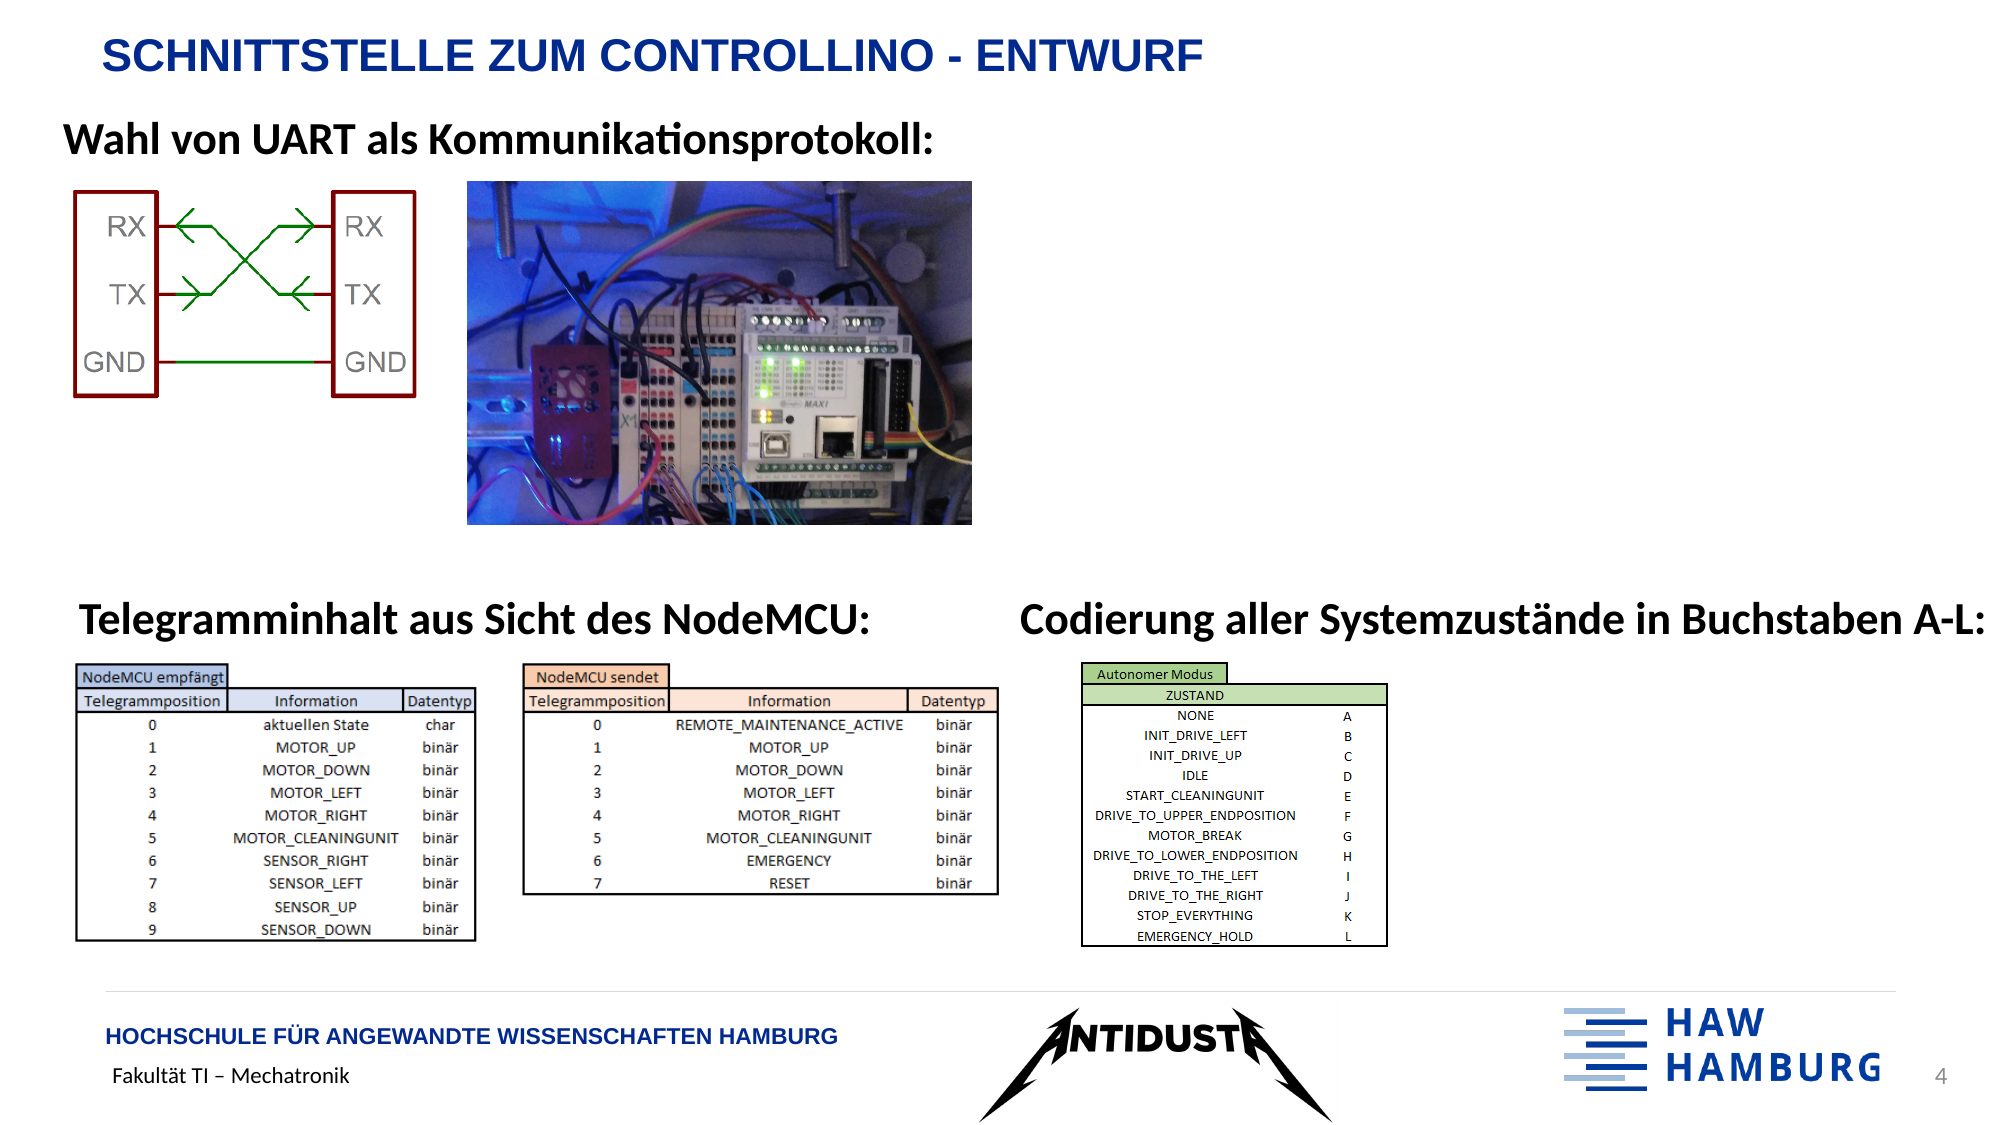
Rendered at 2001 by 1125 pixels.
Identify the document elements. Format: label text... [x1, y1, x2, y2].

text_box Telegramminhalt aus Sicht des NodeMCU: [64, 581, 887, 652]
text_box Codierung aller Systemzustände in Buchstaben A-L: [1005, 581, 2000, 707]
list Schnittstelle zum Controllino - Entwurf [101, 31, 1897, 171]
picture [62, 182, 424, 402]
text_box Wahl von UART als Kommunikationsprotokoll: [62, 117, 972, 173]
slide_number 3 [1512, 1044, 1963, 1105]
picture [1059, 648, 1413, 969]
picture [466, 181, 972, 525]
picture [62, 652, 1008, 961]
